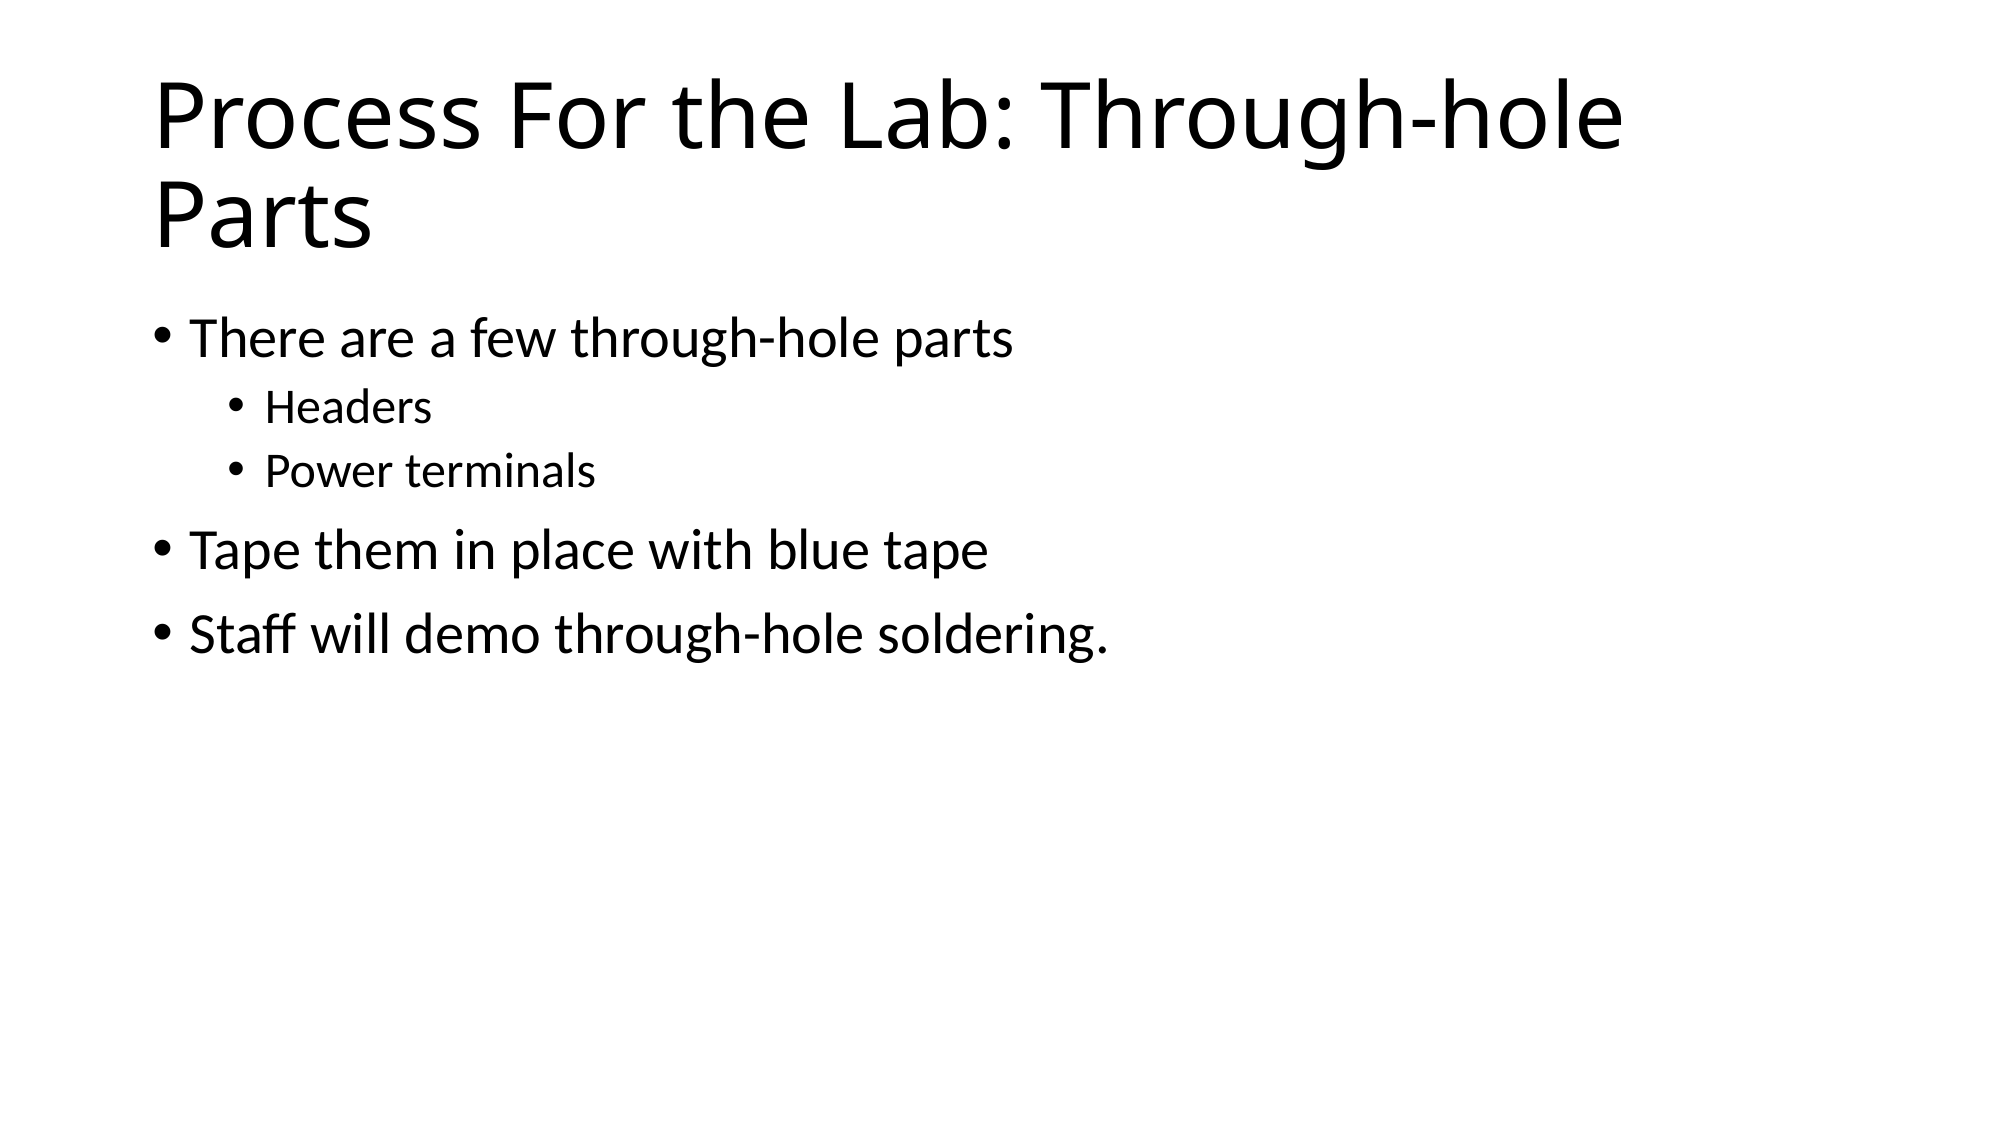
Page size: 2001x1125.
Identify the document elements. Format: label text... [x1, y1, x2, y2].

title Process For the Lab: Through-hole Parts [137, 59, 1863, 278]
list There are a few through-hole parts Headers Power terminals Tape them in place with blue tape Staff will demo through-hole soldering. [137, 299, 1863, 1014]
